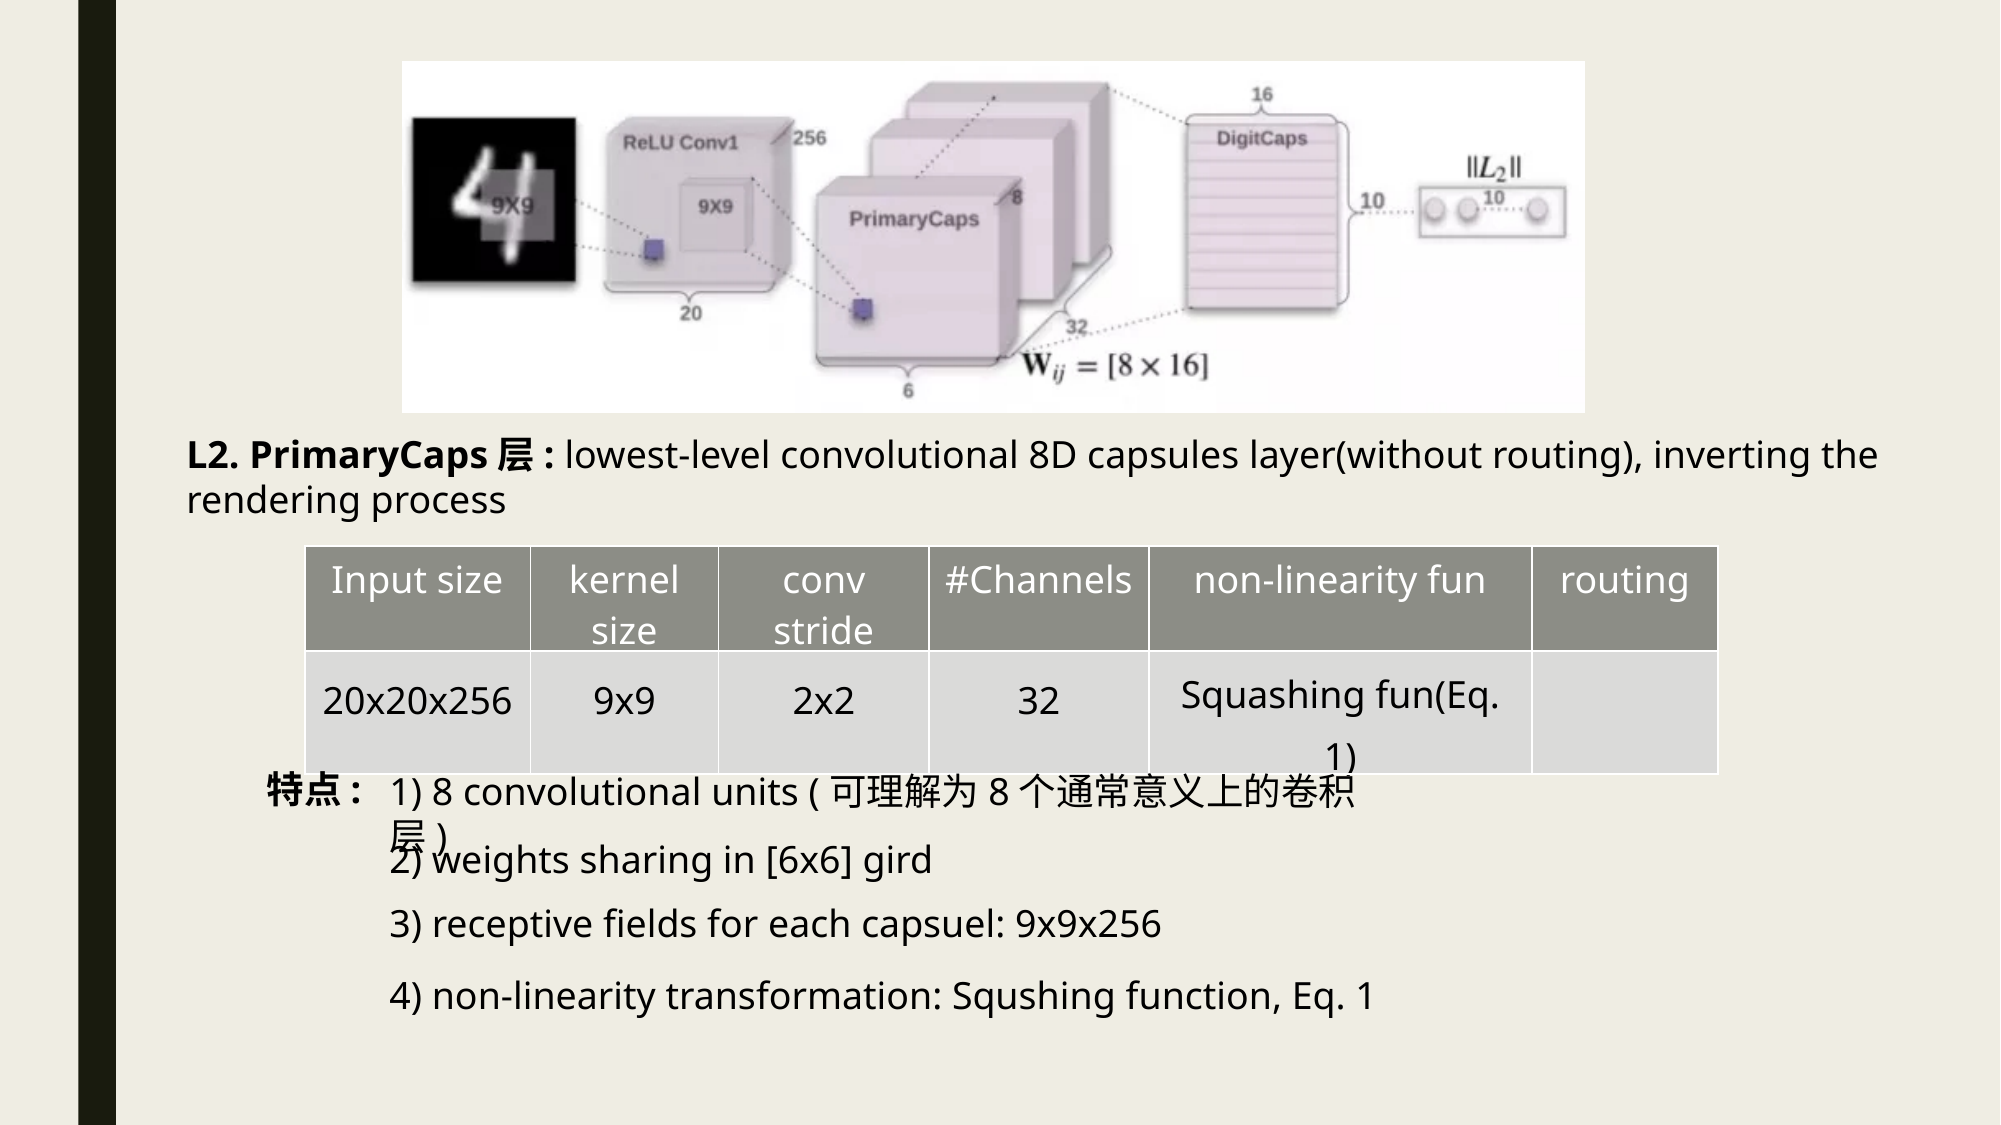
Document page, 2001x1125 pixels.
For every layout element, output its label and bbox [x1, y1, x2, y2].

text_box [171, 423, 1914, 1026]
picture [402, 61, 1585, 413]
